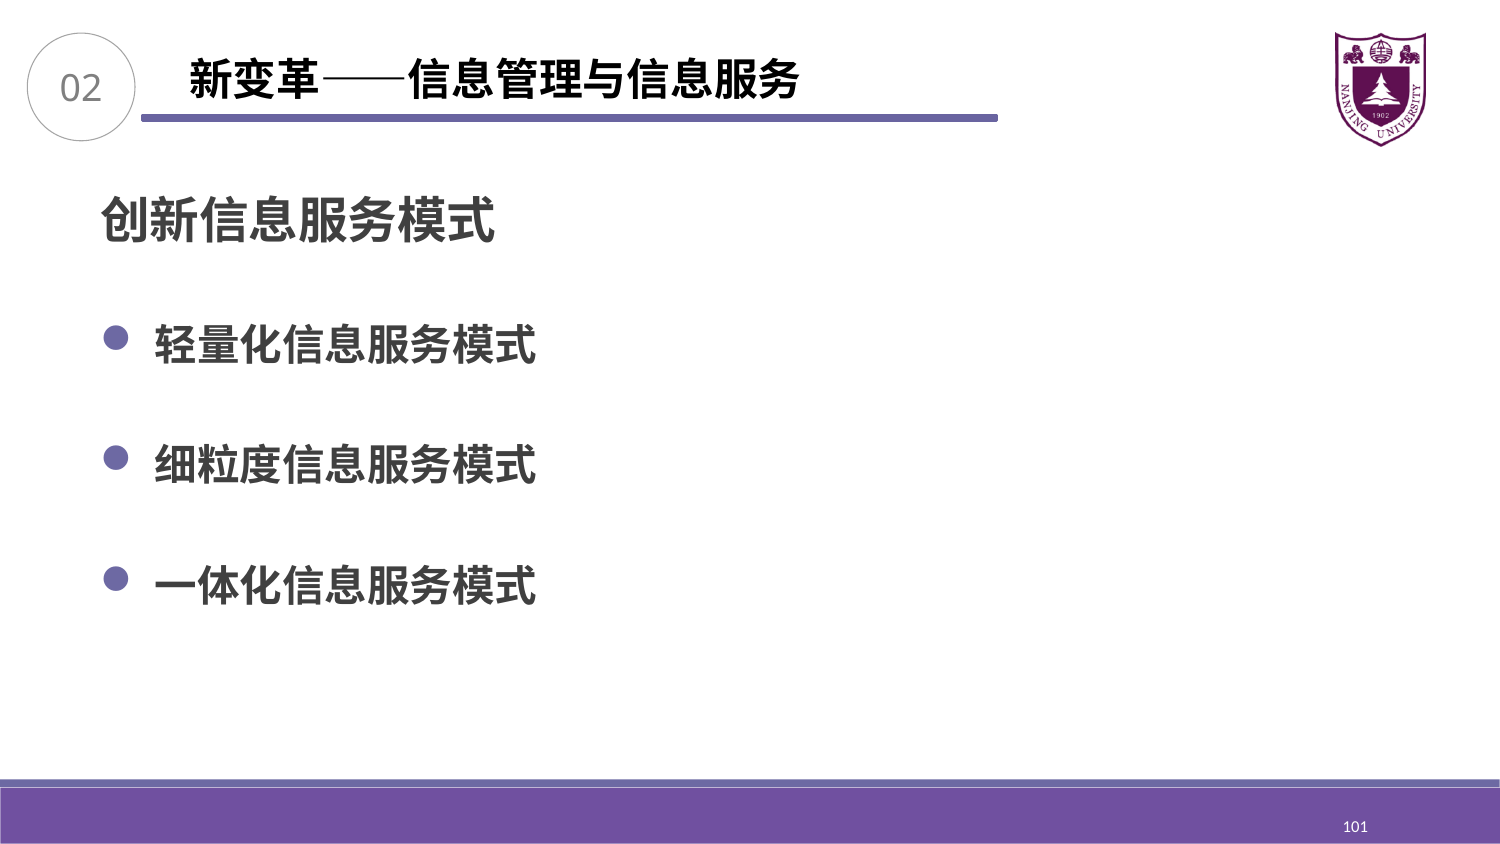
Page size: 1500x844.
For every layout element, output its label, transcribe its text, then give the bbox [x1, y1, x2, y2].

text_box 02 [25, 31, 137, 143]
slide_number 101 [1218, 803, 1380, 844]
text_box 新变革——信息管理与信息服务 [177, 46, 814, 111]
text_box 创新信息服务模式 轻量化信息服务模式 细粒度信息服务模式 一体化信息服务模式 [100, 153, 1200, 707]
text_box [141, 114, 998, 122]
picture [1334, 31, 1427, 147]
